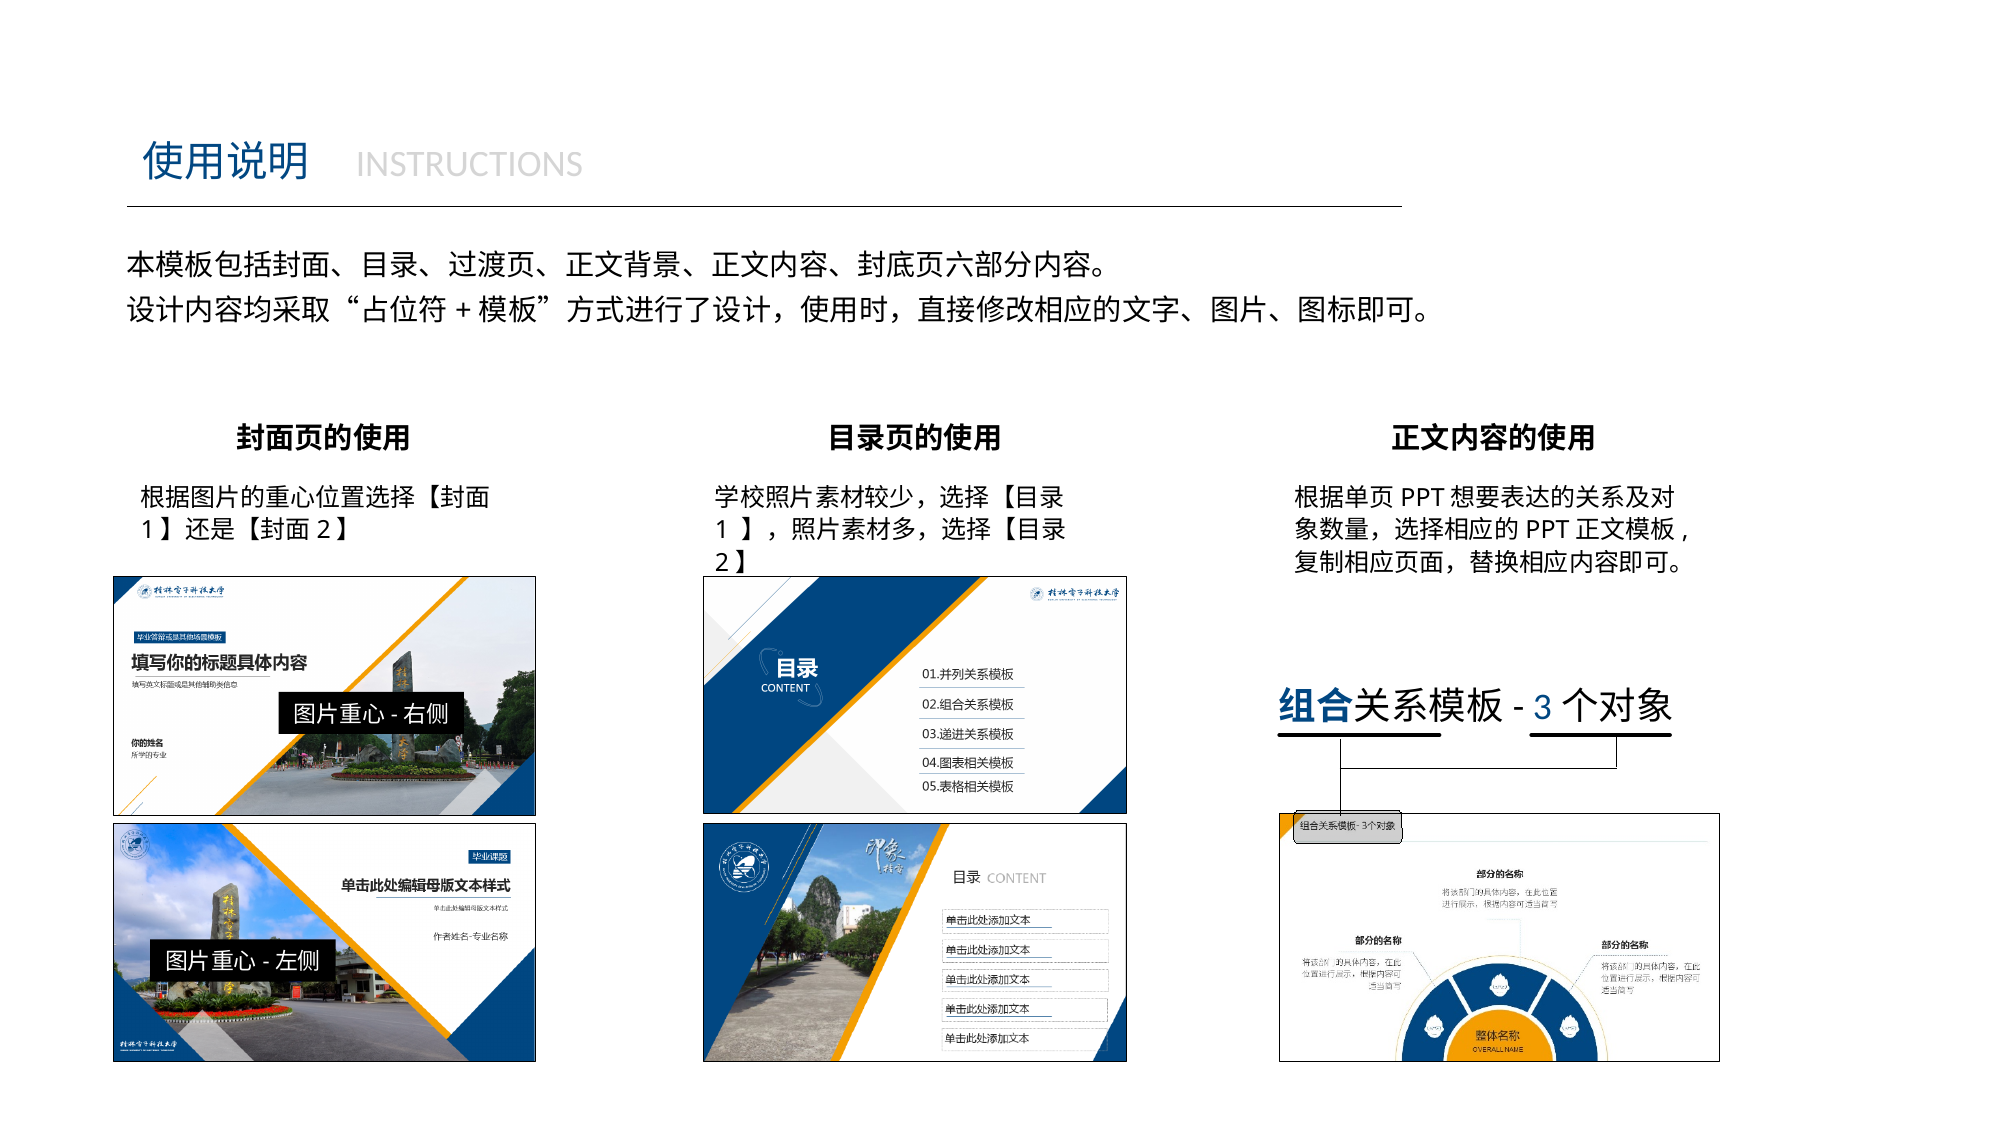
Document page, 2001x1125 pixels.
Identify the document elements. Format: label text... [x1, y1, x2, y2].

text_box 根据图片的重心位置选择【封面1】还是【封面2】 [125, 470, 523, 552]
text_box 封面页的使用 [188, 401, 460, 462]
text_box INSTRUCTIONS [341, 132, 599, 192]
text_box 本模板包括封面、目录、过渡页、正文背景、正文内容、封底页六部分内容。 设计内容均采取“占位符+模板”方式进行了设计，使用时，直接修改相应的文字、图片、图标即可。 [111, 228, 1692, 334]
text_box 正文内容的使用 [1355, 401, 1633, 462]
text_box 使用说明 [127, 127, 325, 192]
picture [703, 576, 1126, 813]
text_box 根据单页PPT想要表达的关系及对象数量，选择相应的PPT正文模板,复制相应页面，替换相应内容即可。 [1279, 470, 1709, 585]
text_box 目录页的使用 [781, 401, 1049, 462]
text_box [113, 823, 535, 1061]
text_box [1268, 674, 1720, 1061]
picture [113, 576, 535, 816]
text_box 学校照片素材较少，选择【目录1 】，照片素材多，选择【目录2】 [700, 470, 1130, 585]
picture [703, 823, 1126, 1061]
